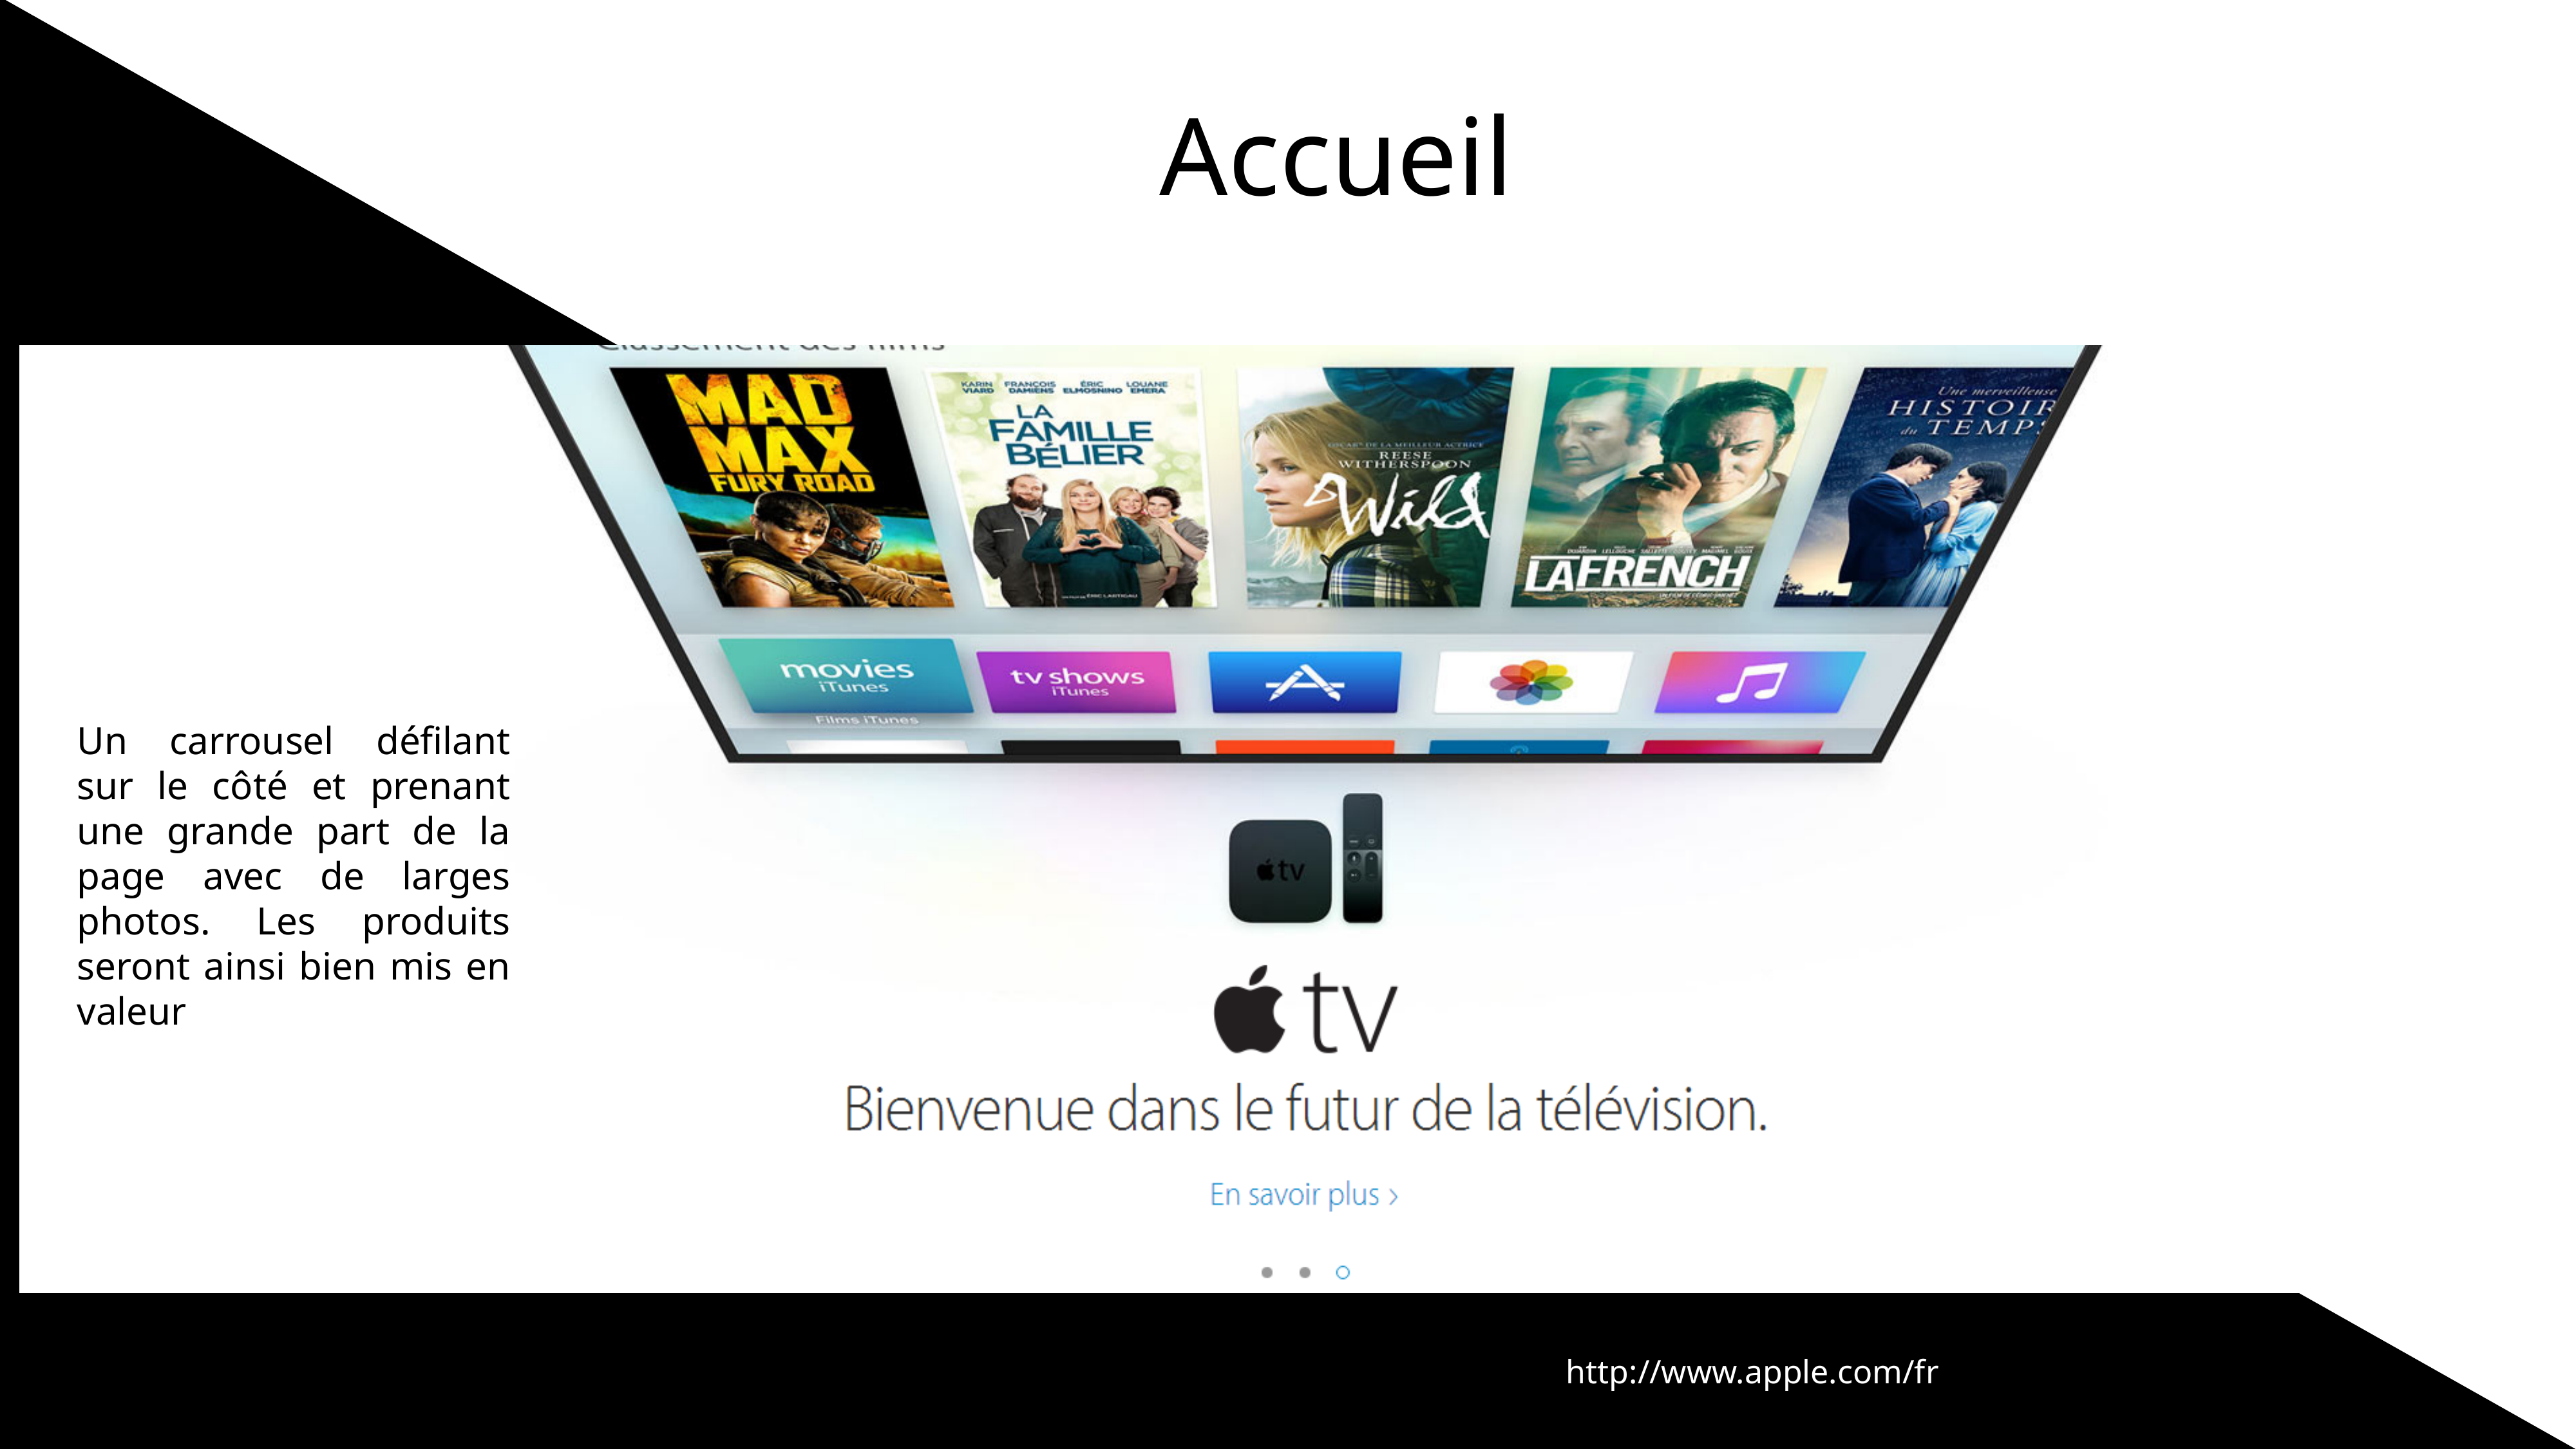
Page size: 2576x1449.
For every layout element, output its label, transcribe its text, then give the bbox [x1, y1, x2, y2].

picture [19, 345, 2553, 1293]
text_box http://www.apple.com/fr [1125, 1347, 2380, 1395]
text_box [0, 0, 2576, 1449]
text_box Accueil [930, 83, 1743, 222]
